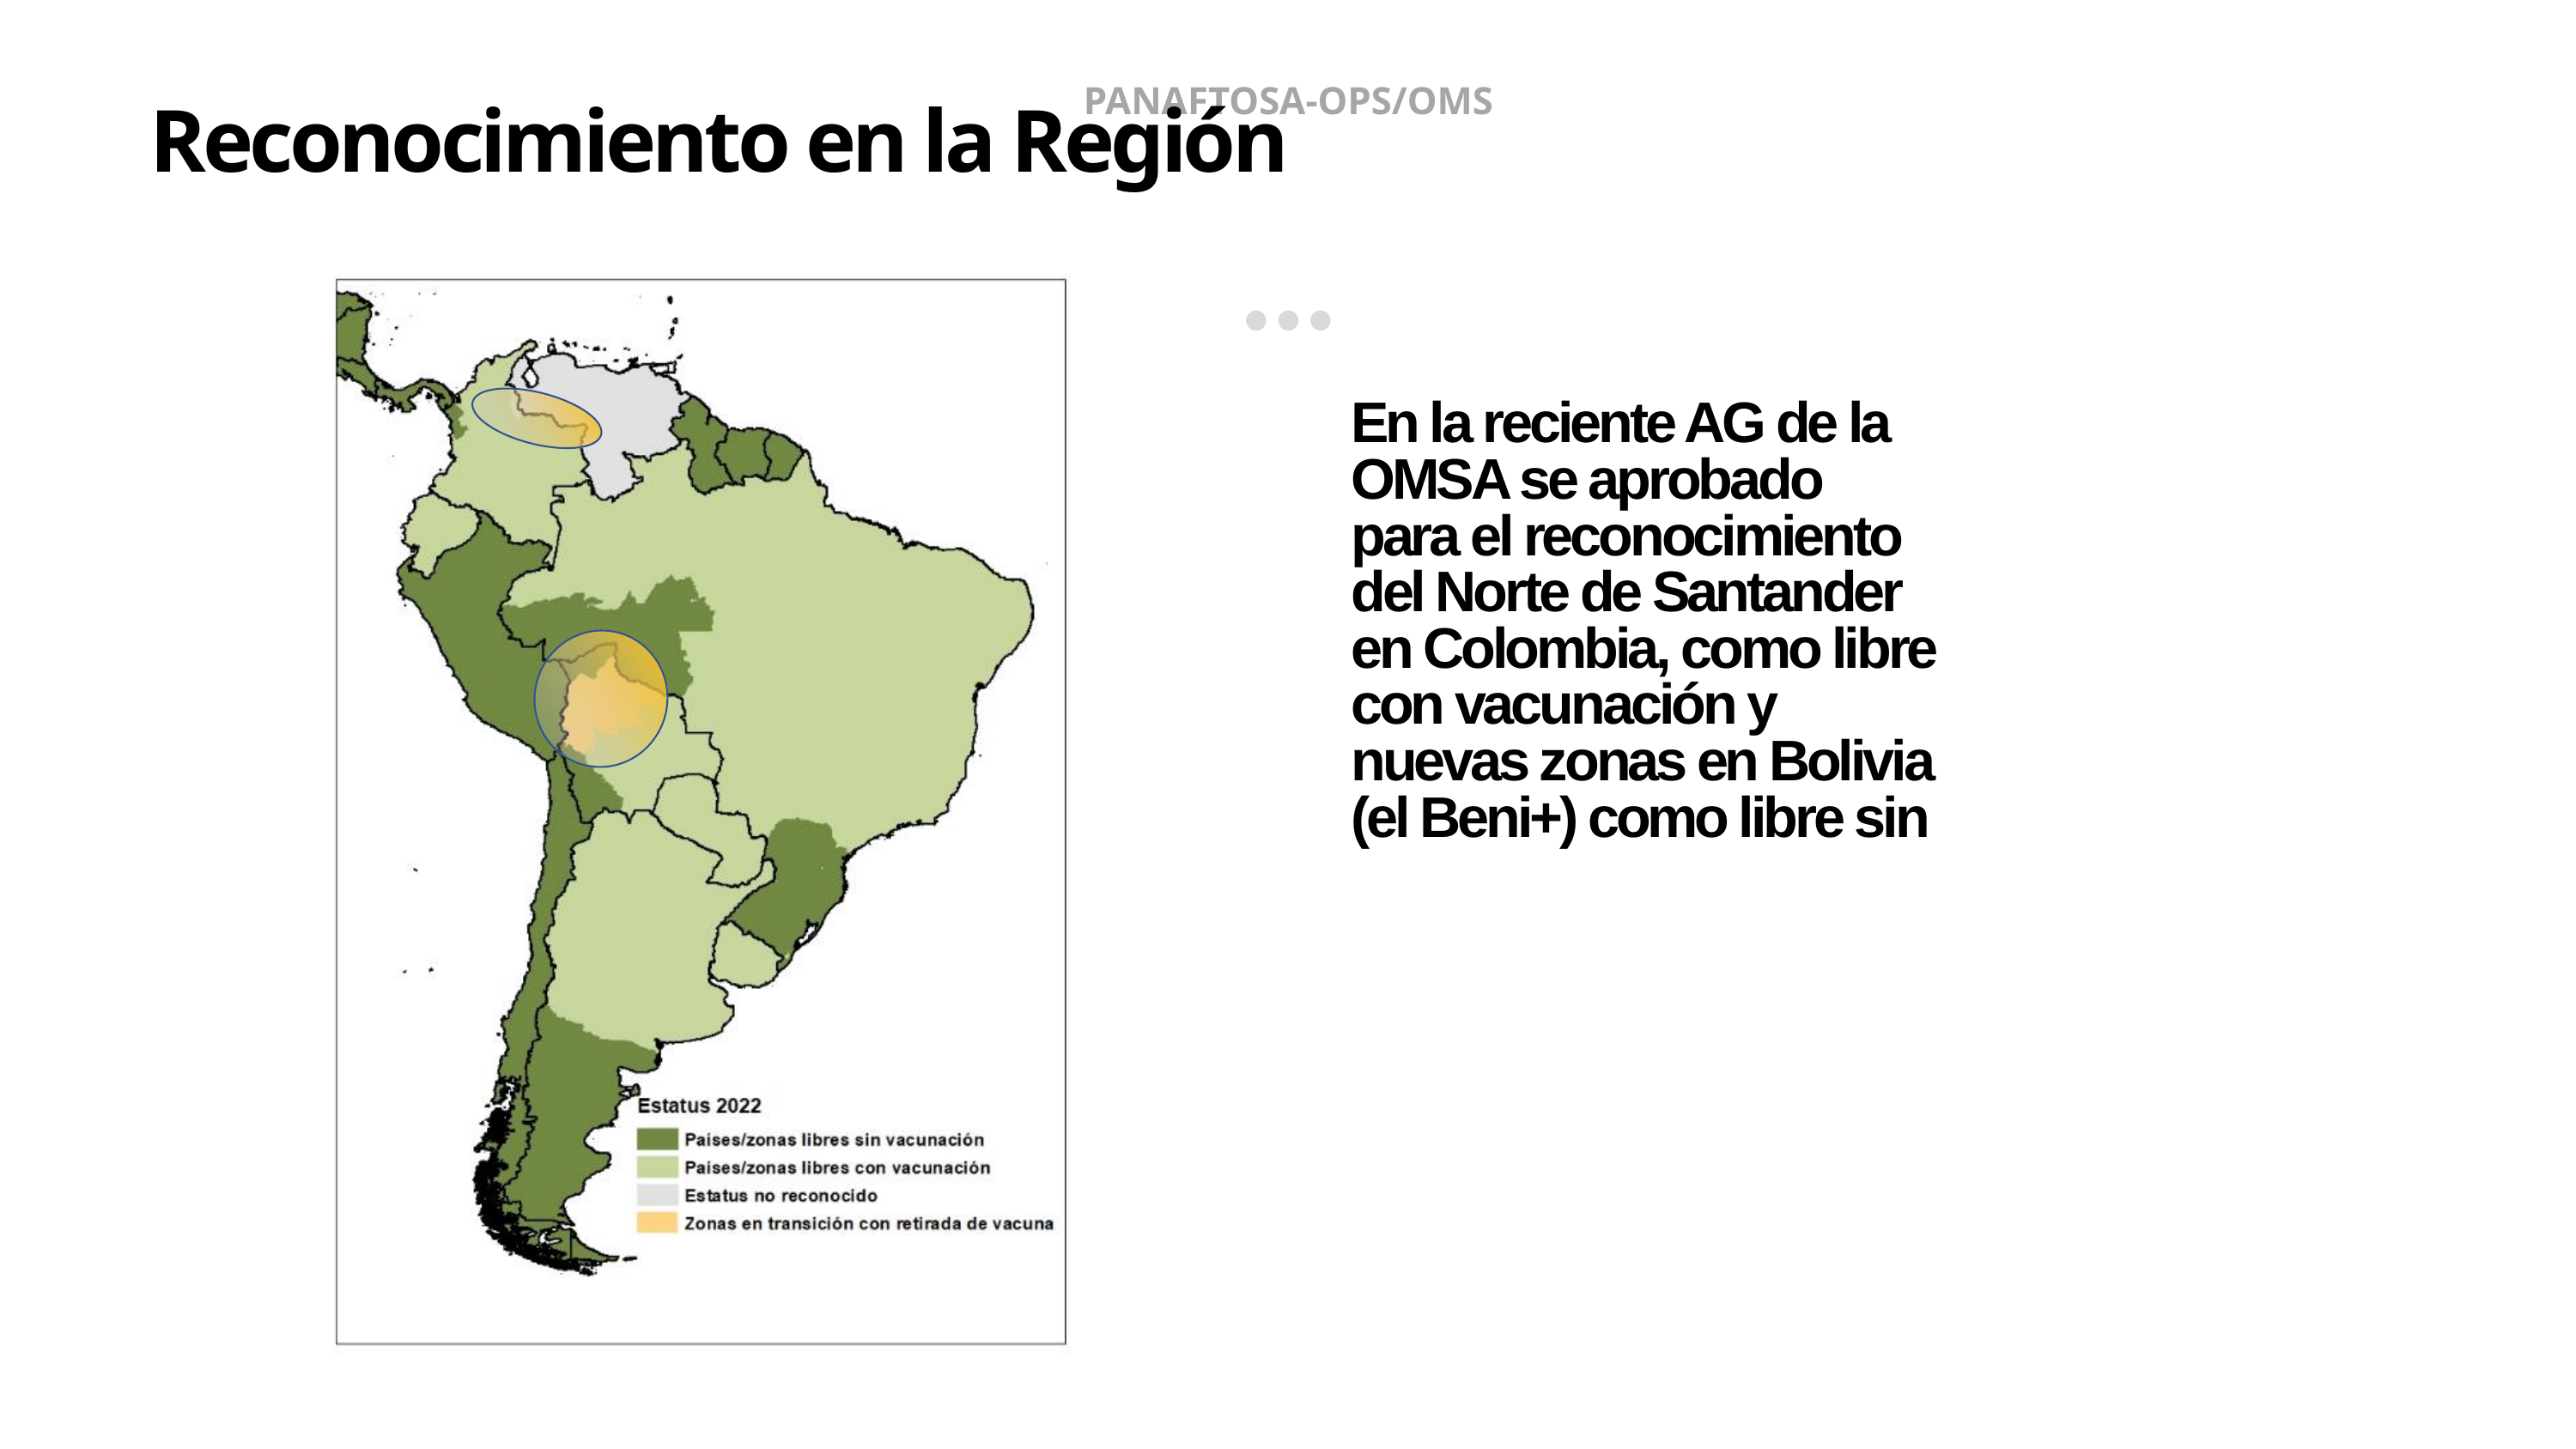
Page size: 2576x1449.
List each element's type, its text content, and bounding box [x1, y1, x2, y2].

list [289, 231, 1112, 1392]
text_box En la reciente AG de la OMSA se aprobado para el reconocimiento del Norte de Santander en Colombia, como libre con vacunación y nuevas zonas en Bolivia (el Beni+) como libre sin [1328, 388, 2068, 1449]
title Reconocimiento en la Región [131, 57, 2293, 232]
